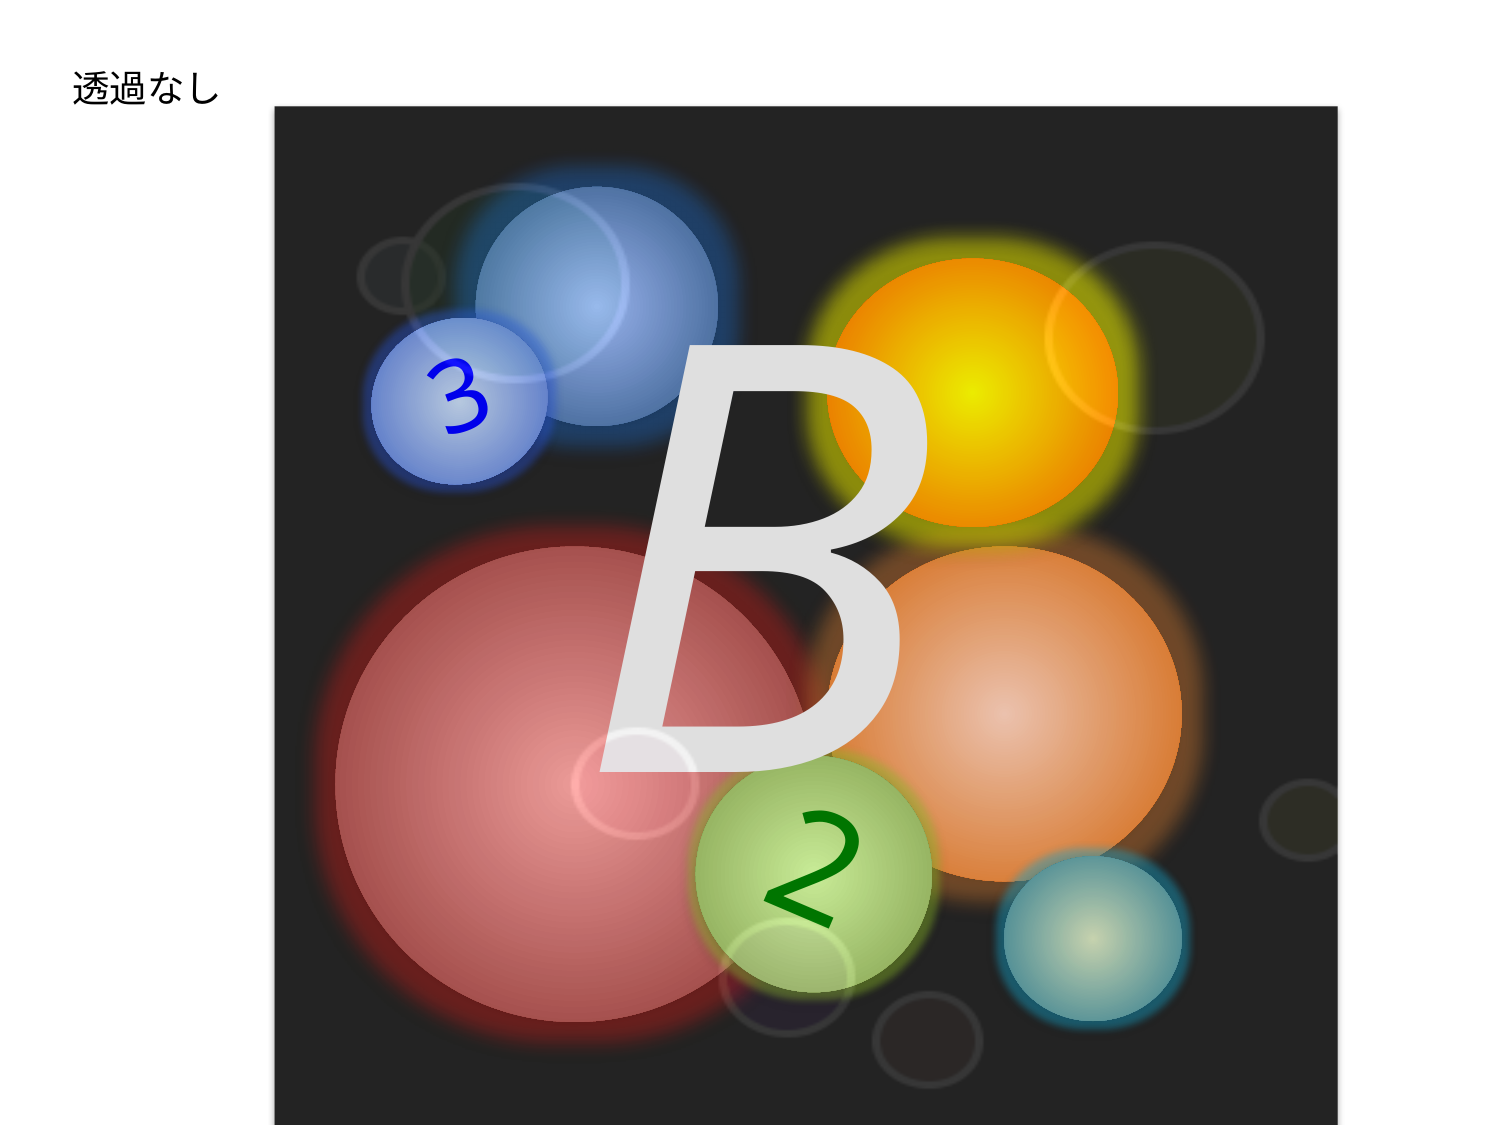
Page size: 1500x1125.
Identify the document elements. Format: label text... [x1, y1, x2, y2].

text_box 透過なし [57, 57, 237, 118]
picture [274, 106, 1338, 1125]
